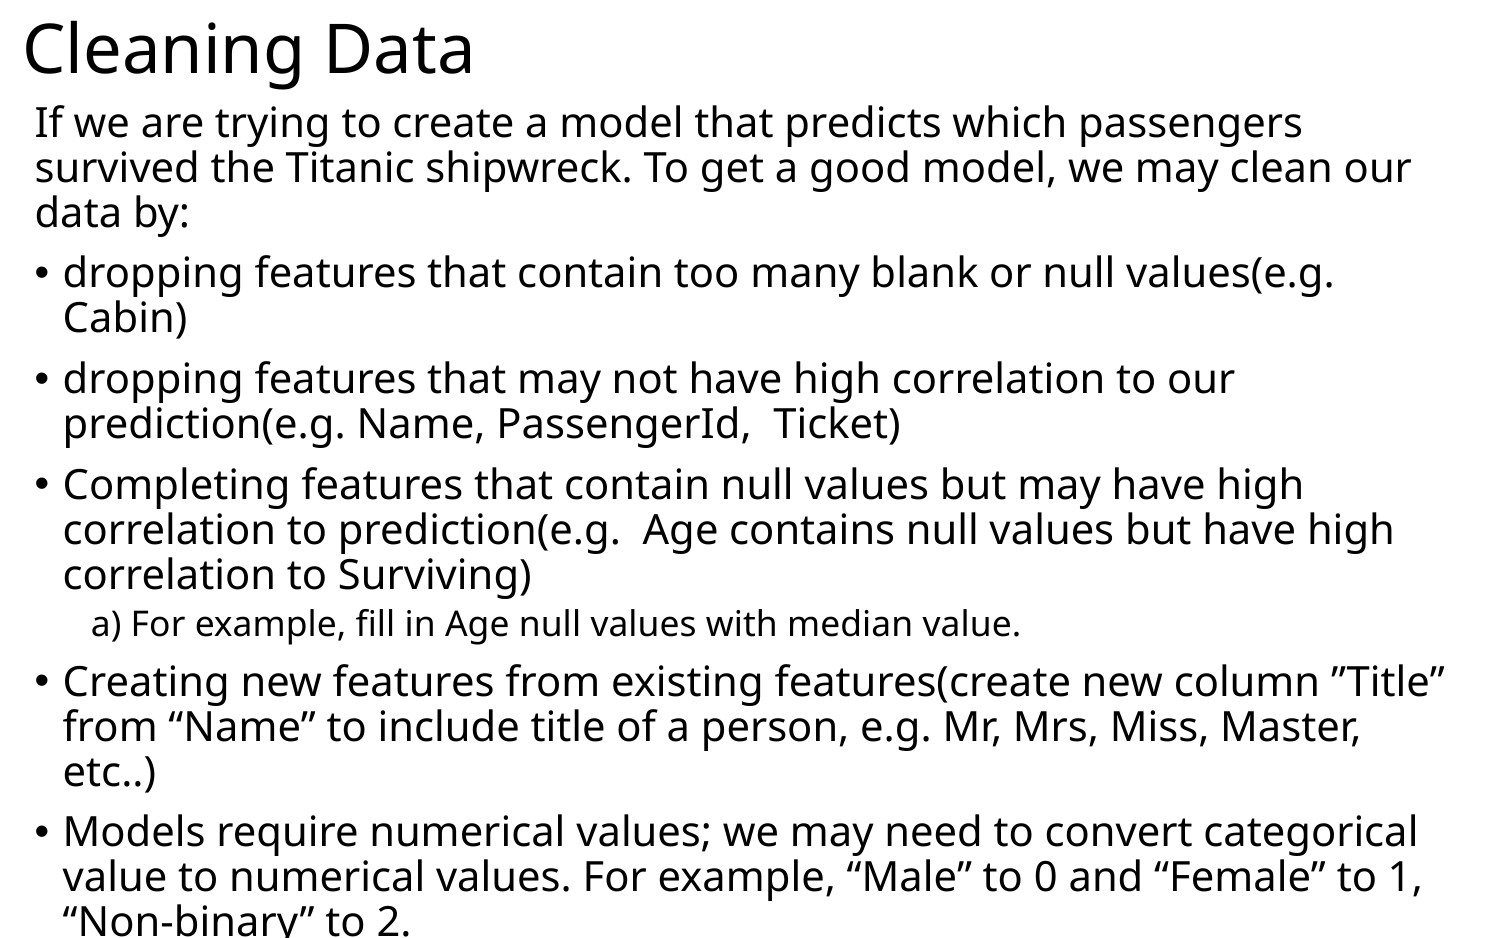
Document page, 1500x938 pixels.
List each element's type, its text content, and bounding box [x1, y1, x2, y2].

list If we are trying to create a model that predicts which passengers survived the Titanic shipwreck. To get a good model, we may clean our data by: dropping features that contain too many blank or null values(e.g. Cabin) dropping features that may not have high correlation to our prediction(e.g. Name, PassengerId, Ticket) Completing features that contain null values but may have high correlation to prediction(e.g. Age contains null values but have high correlation to Surviving) a) For example, fill in Age null values with median value. Creating new features from existing features(create new column ”Title” from “Name” to include title of a person, e.g. Mr, Mrs, Miss, Master, etc..) Models require numerical values; we may need to convert categorical value to numerical values. For example, “Male” to 0 and “Female” to 1, “Non-binary” to 2. Note: We are down to 8 columns instead of 12. [19, 93, 1481, 938]
title Cleaning Data [7, 0, 1282, 104]
